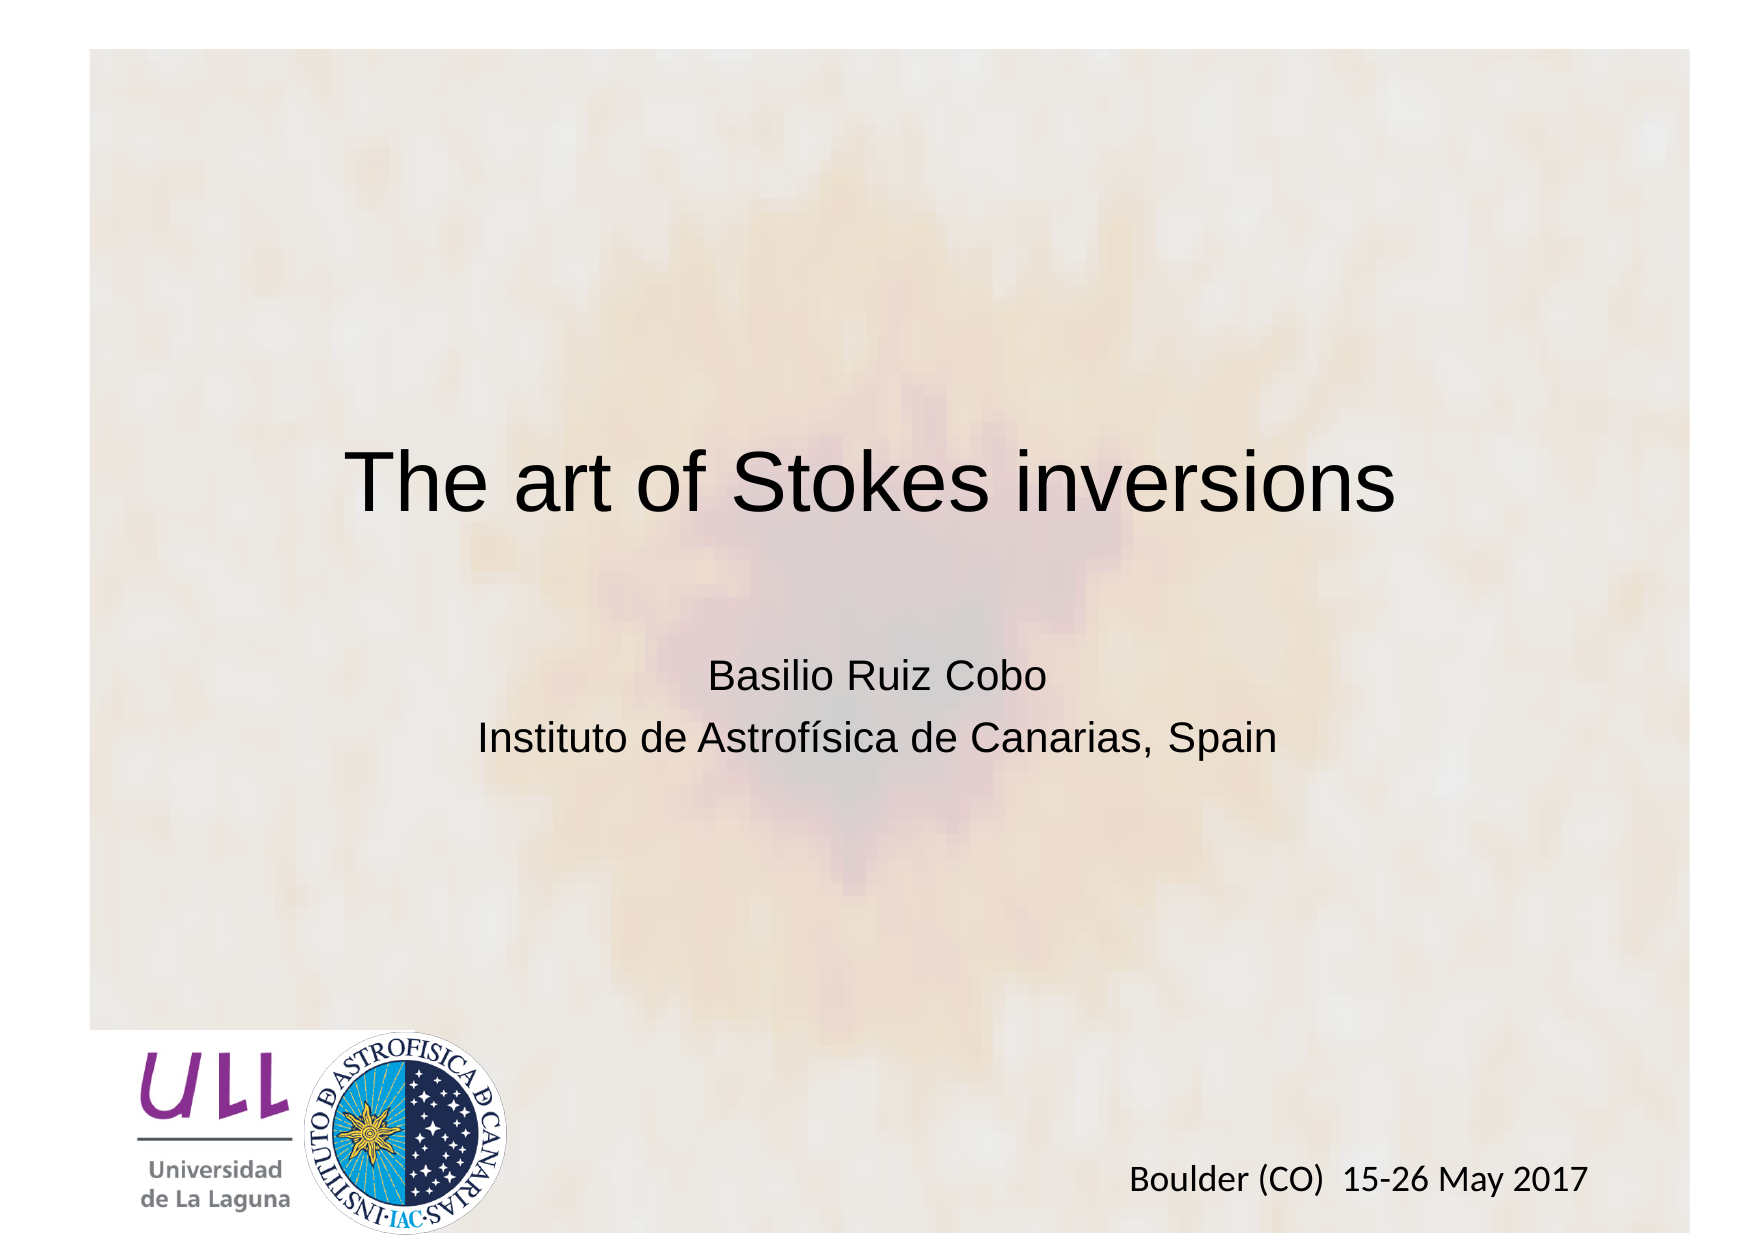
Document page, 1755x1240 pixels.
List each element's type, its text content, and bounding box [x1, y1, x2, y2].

text_box Boulder (CO) 15-26 May 2017 [1114, 1146, 1653, 1207]
text_box [89, 49, 1690, 1233]
title The art of Stokes inversions [340, 426, 1415, 634]
picture [14, 1029, 507, 1236]
text_box Basilio Ruiz Cobo Instituto de Astrofísica de Canarias, Spain [473, 647, 1282, 762]
